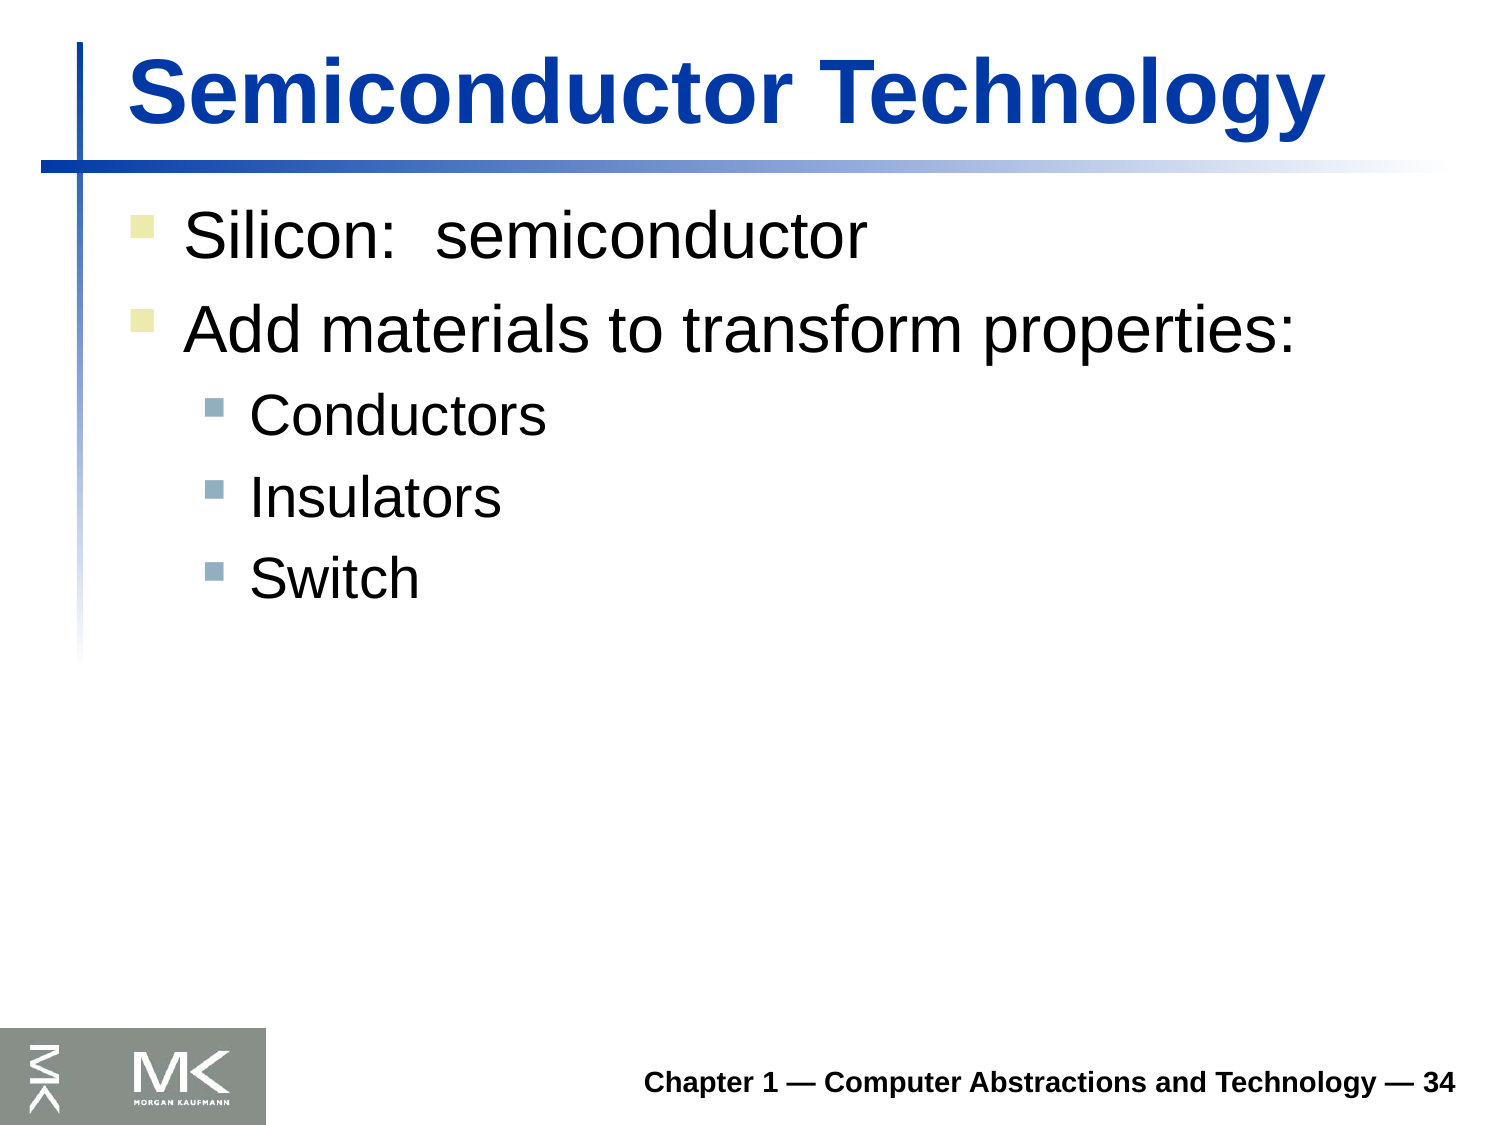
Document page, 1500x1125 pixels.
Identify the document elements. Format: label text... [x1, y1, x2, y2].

picture [0, 1028, 266, 1125]
footer Chapter 1 — Computer Abstractions and Technology — 34 [277, 1046, 1471, 1106]
title Semiconductor Technology [112, 23, 1468, 149]
list Silicon: semiconductor Add materials to transform properties: Conductors Insulators Switch [112, 184, 1469, 1024]
